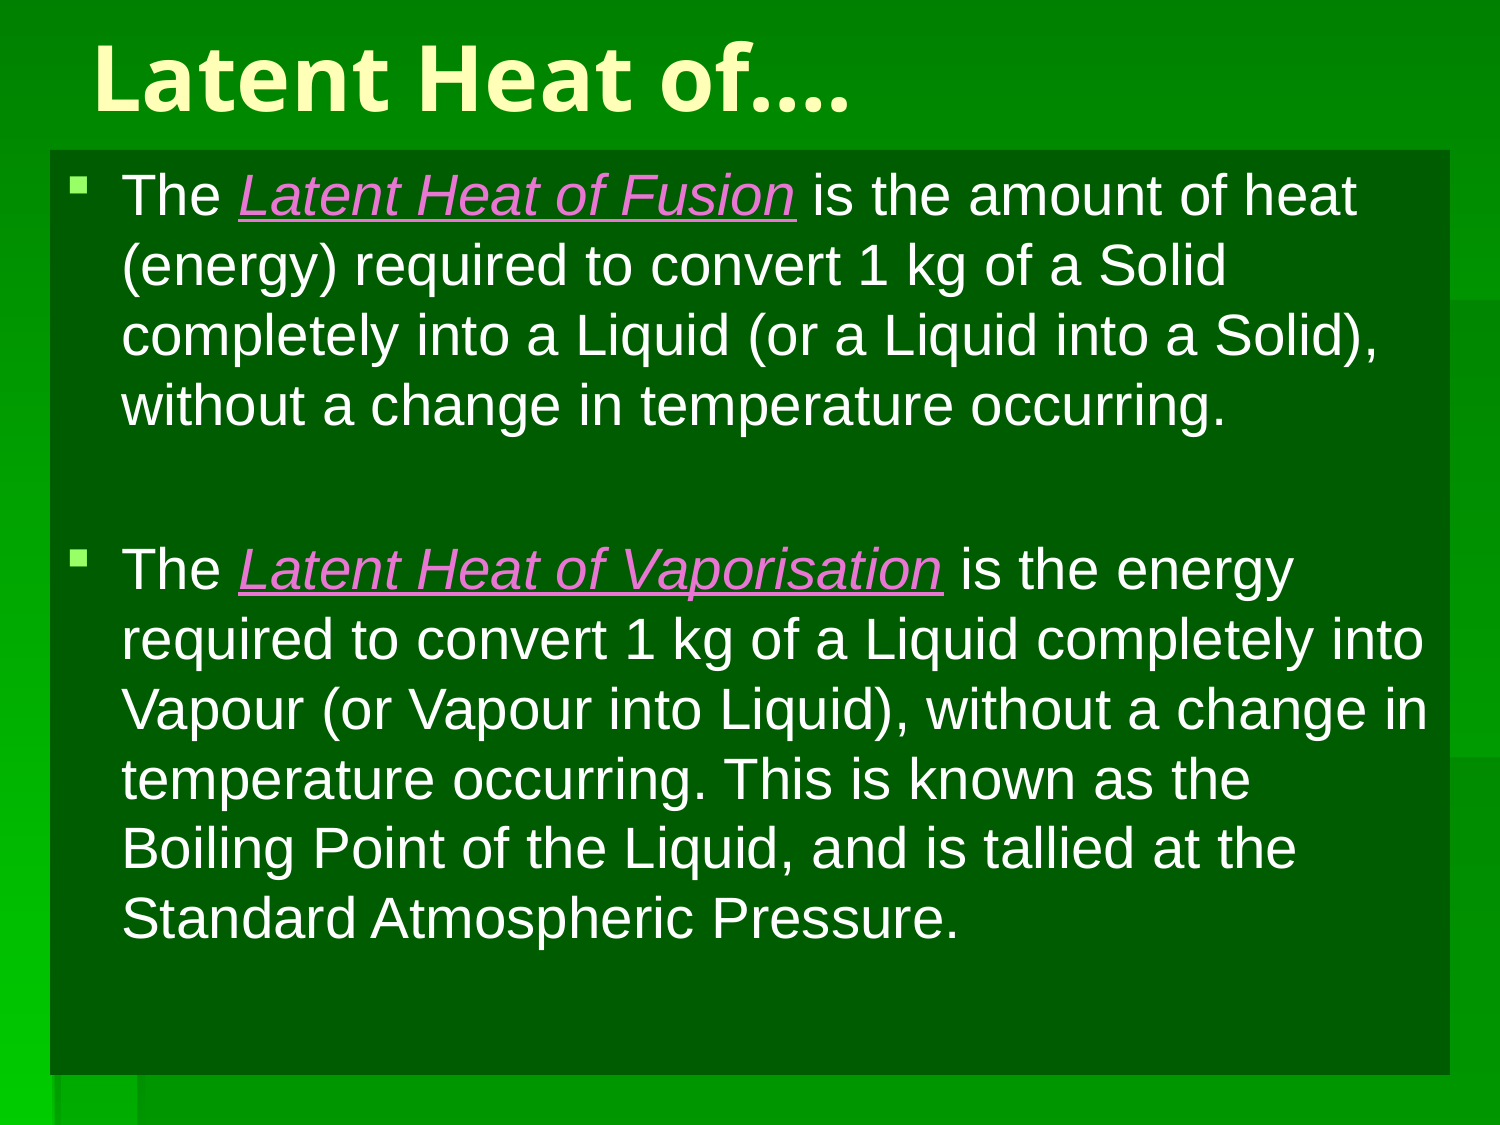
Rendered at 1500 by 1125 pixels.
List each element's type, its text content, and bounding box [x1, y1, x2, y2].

title Latent Heat of…. [74, 0, 1451, 149]
list The Latent Heat of Fusion is the amount of heat (energy) required to convert 1 kg of a Solid completely into a Liquid (or a Liquid into a Solid), without a change in temperature occurring. The Latent Heat of Vaporisation is the energy required to convert 1 kg of a Liquid completely into Vapour (or Vapour into Liquid), without a change in temperature occurring. This is known as the Boiling Point of the Liquid, and is tallied at the Standard Atmospheric Pressure. [49, 149, 1451, 1076]
